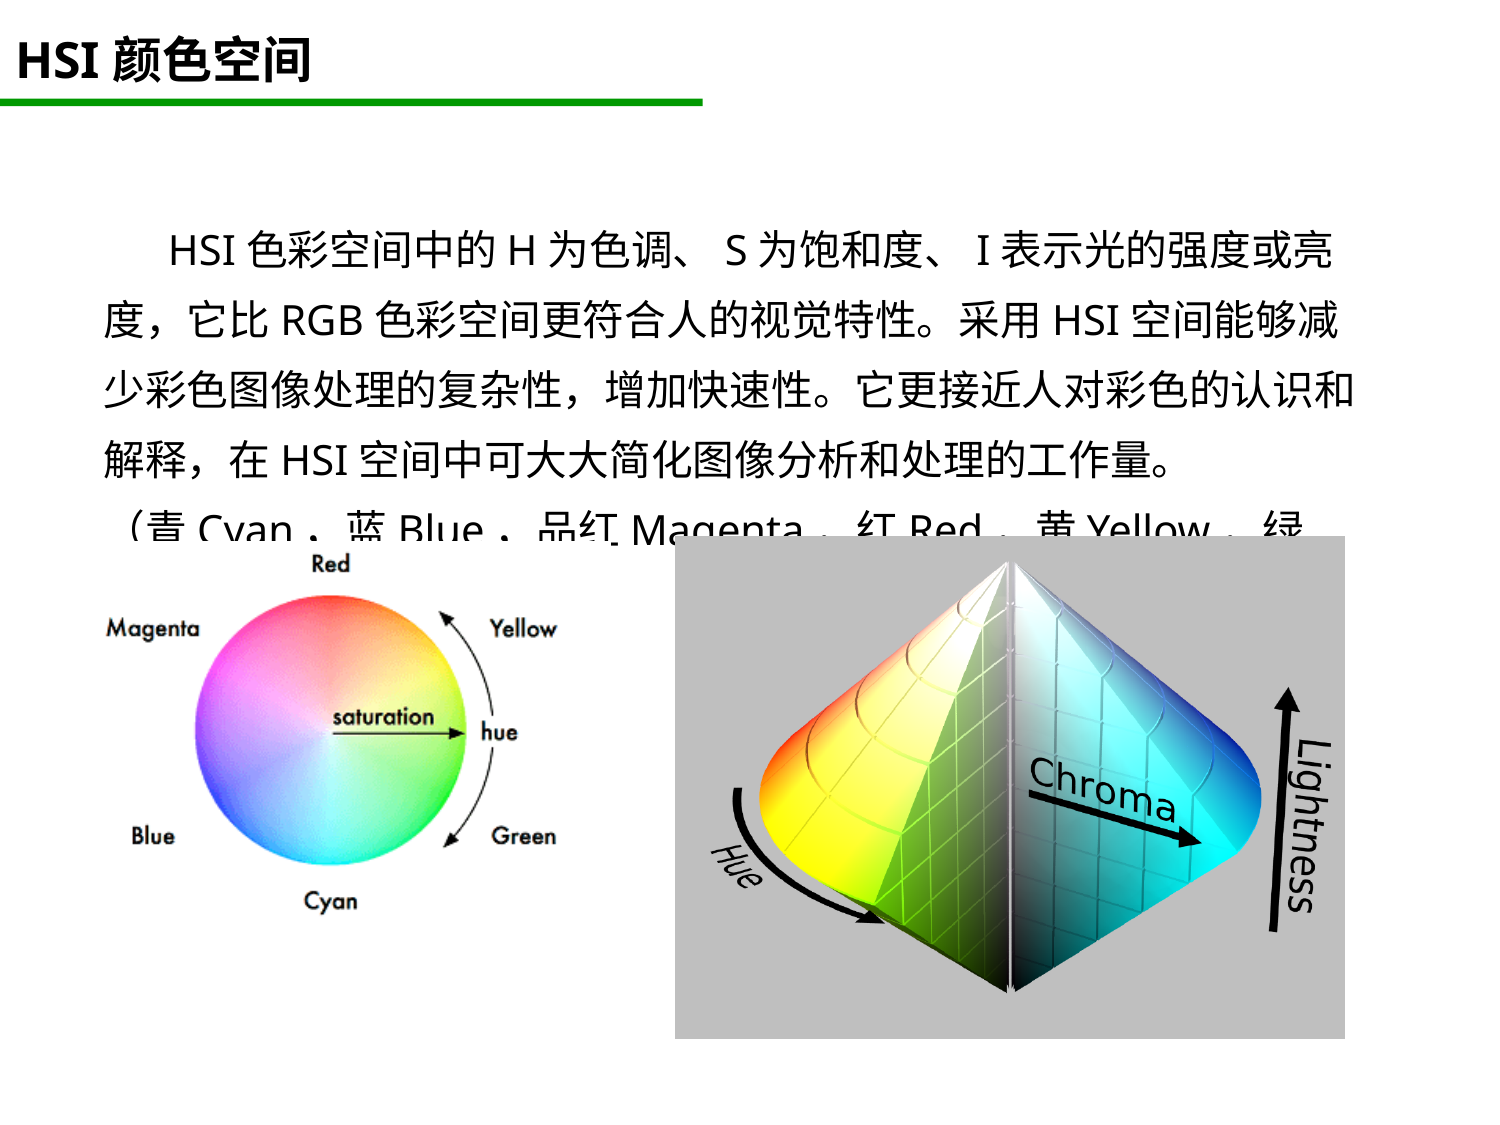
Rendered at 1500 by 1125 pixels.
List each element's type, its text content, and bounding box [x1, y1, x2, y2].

list HSI色彩空间中的H为色调、S为饱和度、I表示光的强度或亮度，它比RGB色彩空间更符合人的视觉特性。采用HSI空间能够减少彩色图像处理的复杂性，增加快速性。它更接近人对彩色的认识和解释，在HSI空间中可大大简化图像分析和处理的工作量。 （青Cyan，蓝Blue，品红Magenta，红Red，黄Yellow，绿Green） [88, 196, 1377, 975]
picture [64, 541, 611, 922]
title HSI颜色空间 [0, 18, 920, 98]
picture [674, 536, 1345, 1039]
